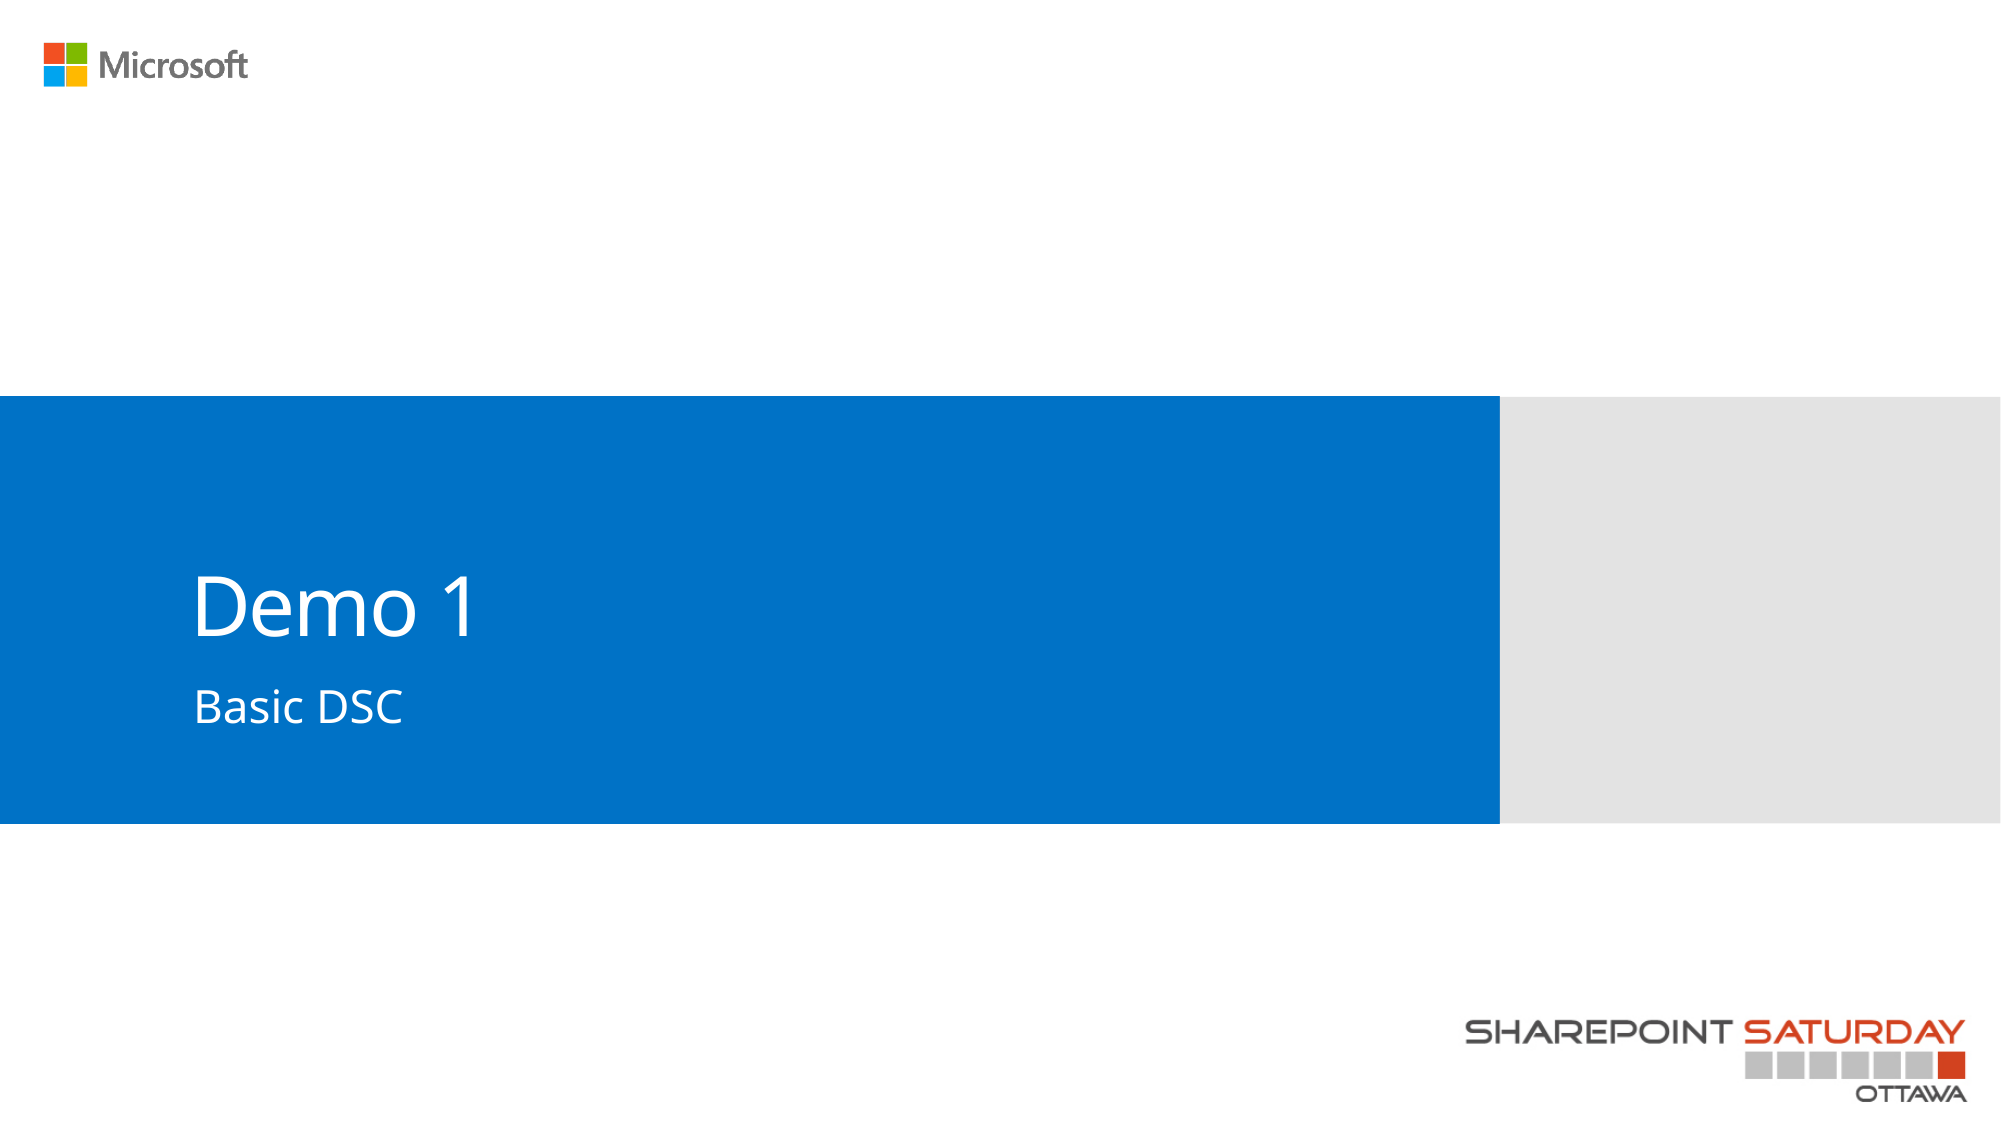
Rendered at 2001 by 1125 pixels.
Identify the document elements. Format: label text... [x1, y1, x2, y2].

title Demo 1 [175, 419, 1376, 662]
subtitle Basic DSC [178, 676, 1379, 816]
picture [0, 0, 291, 130]
picture [1431, 998, 2000, 1125]
